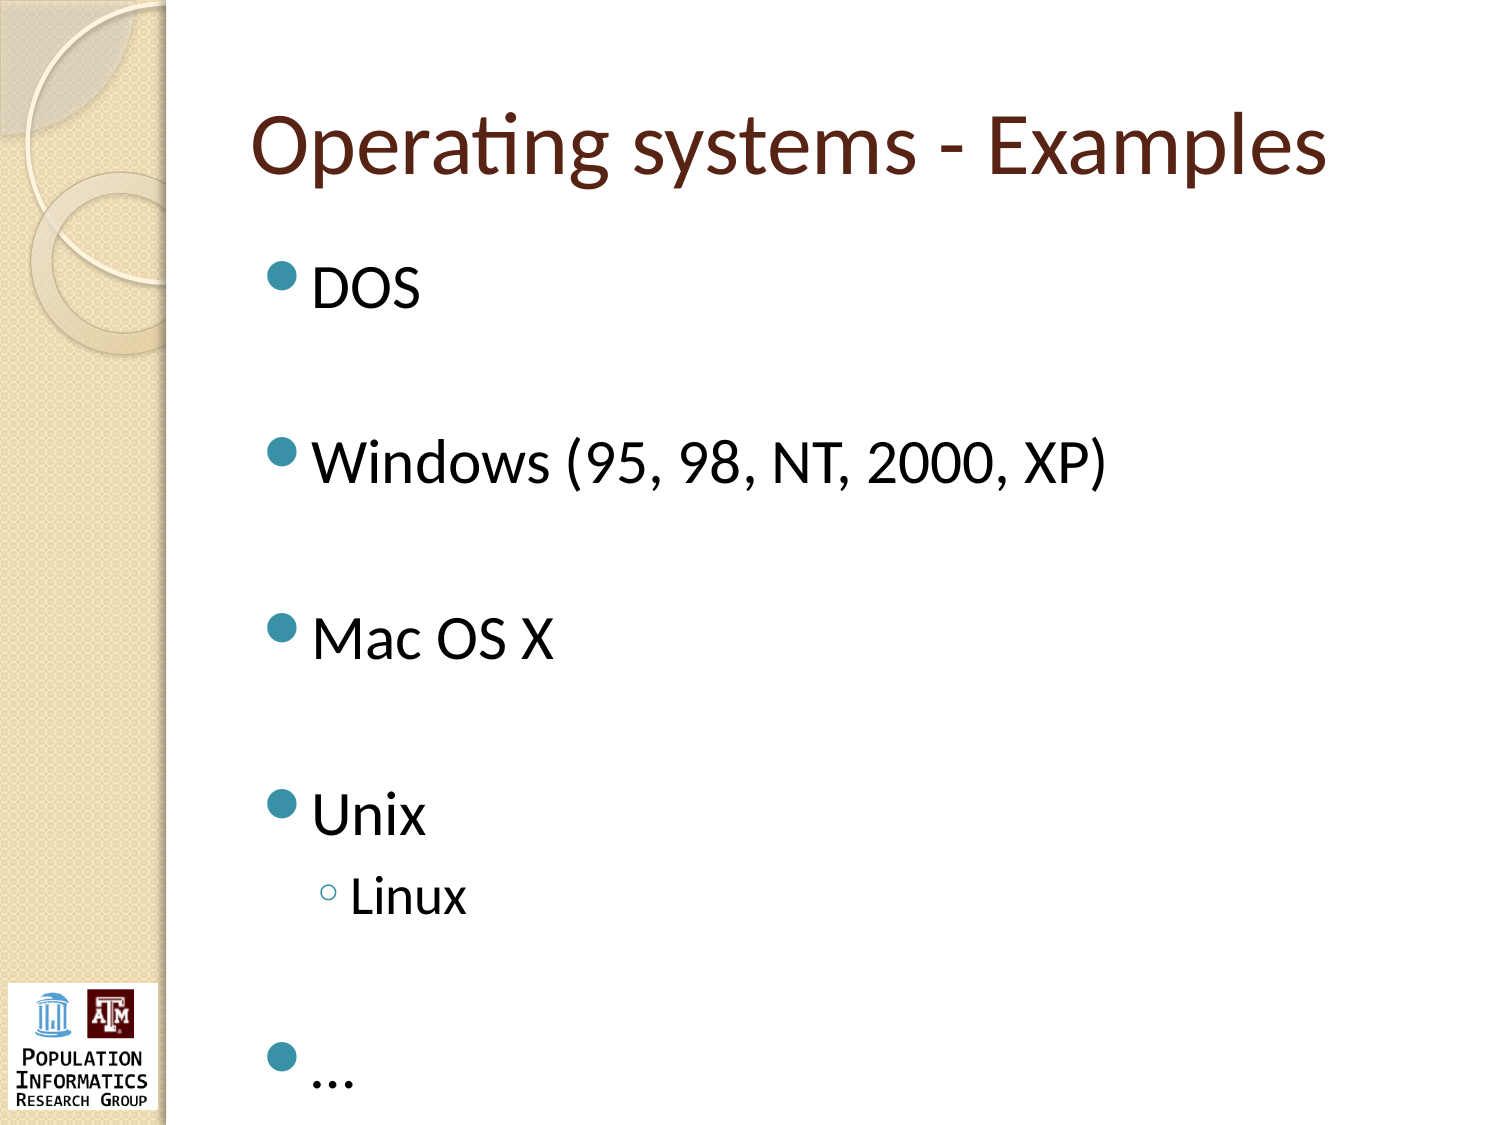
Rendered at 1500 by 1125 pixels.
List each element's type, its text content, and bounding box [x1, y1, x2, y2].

list DOS Windows (95, 98, NT, 2000, XP) Mac OS X Unix Linux … [235, 237, 1466, 1113]
picture [8, 983, 158, 1110]
title Operating systems - Examples [235, 45, 1466, 233]
